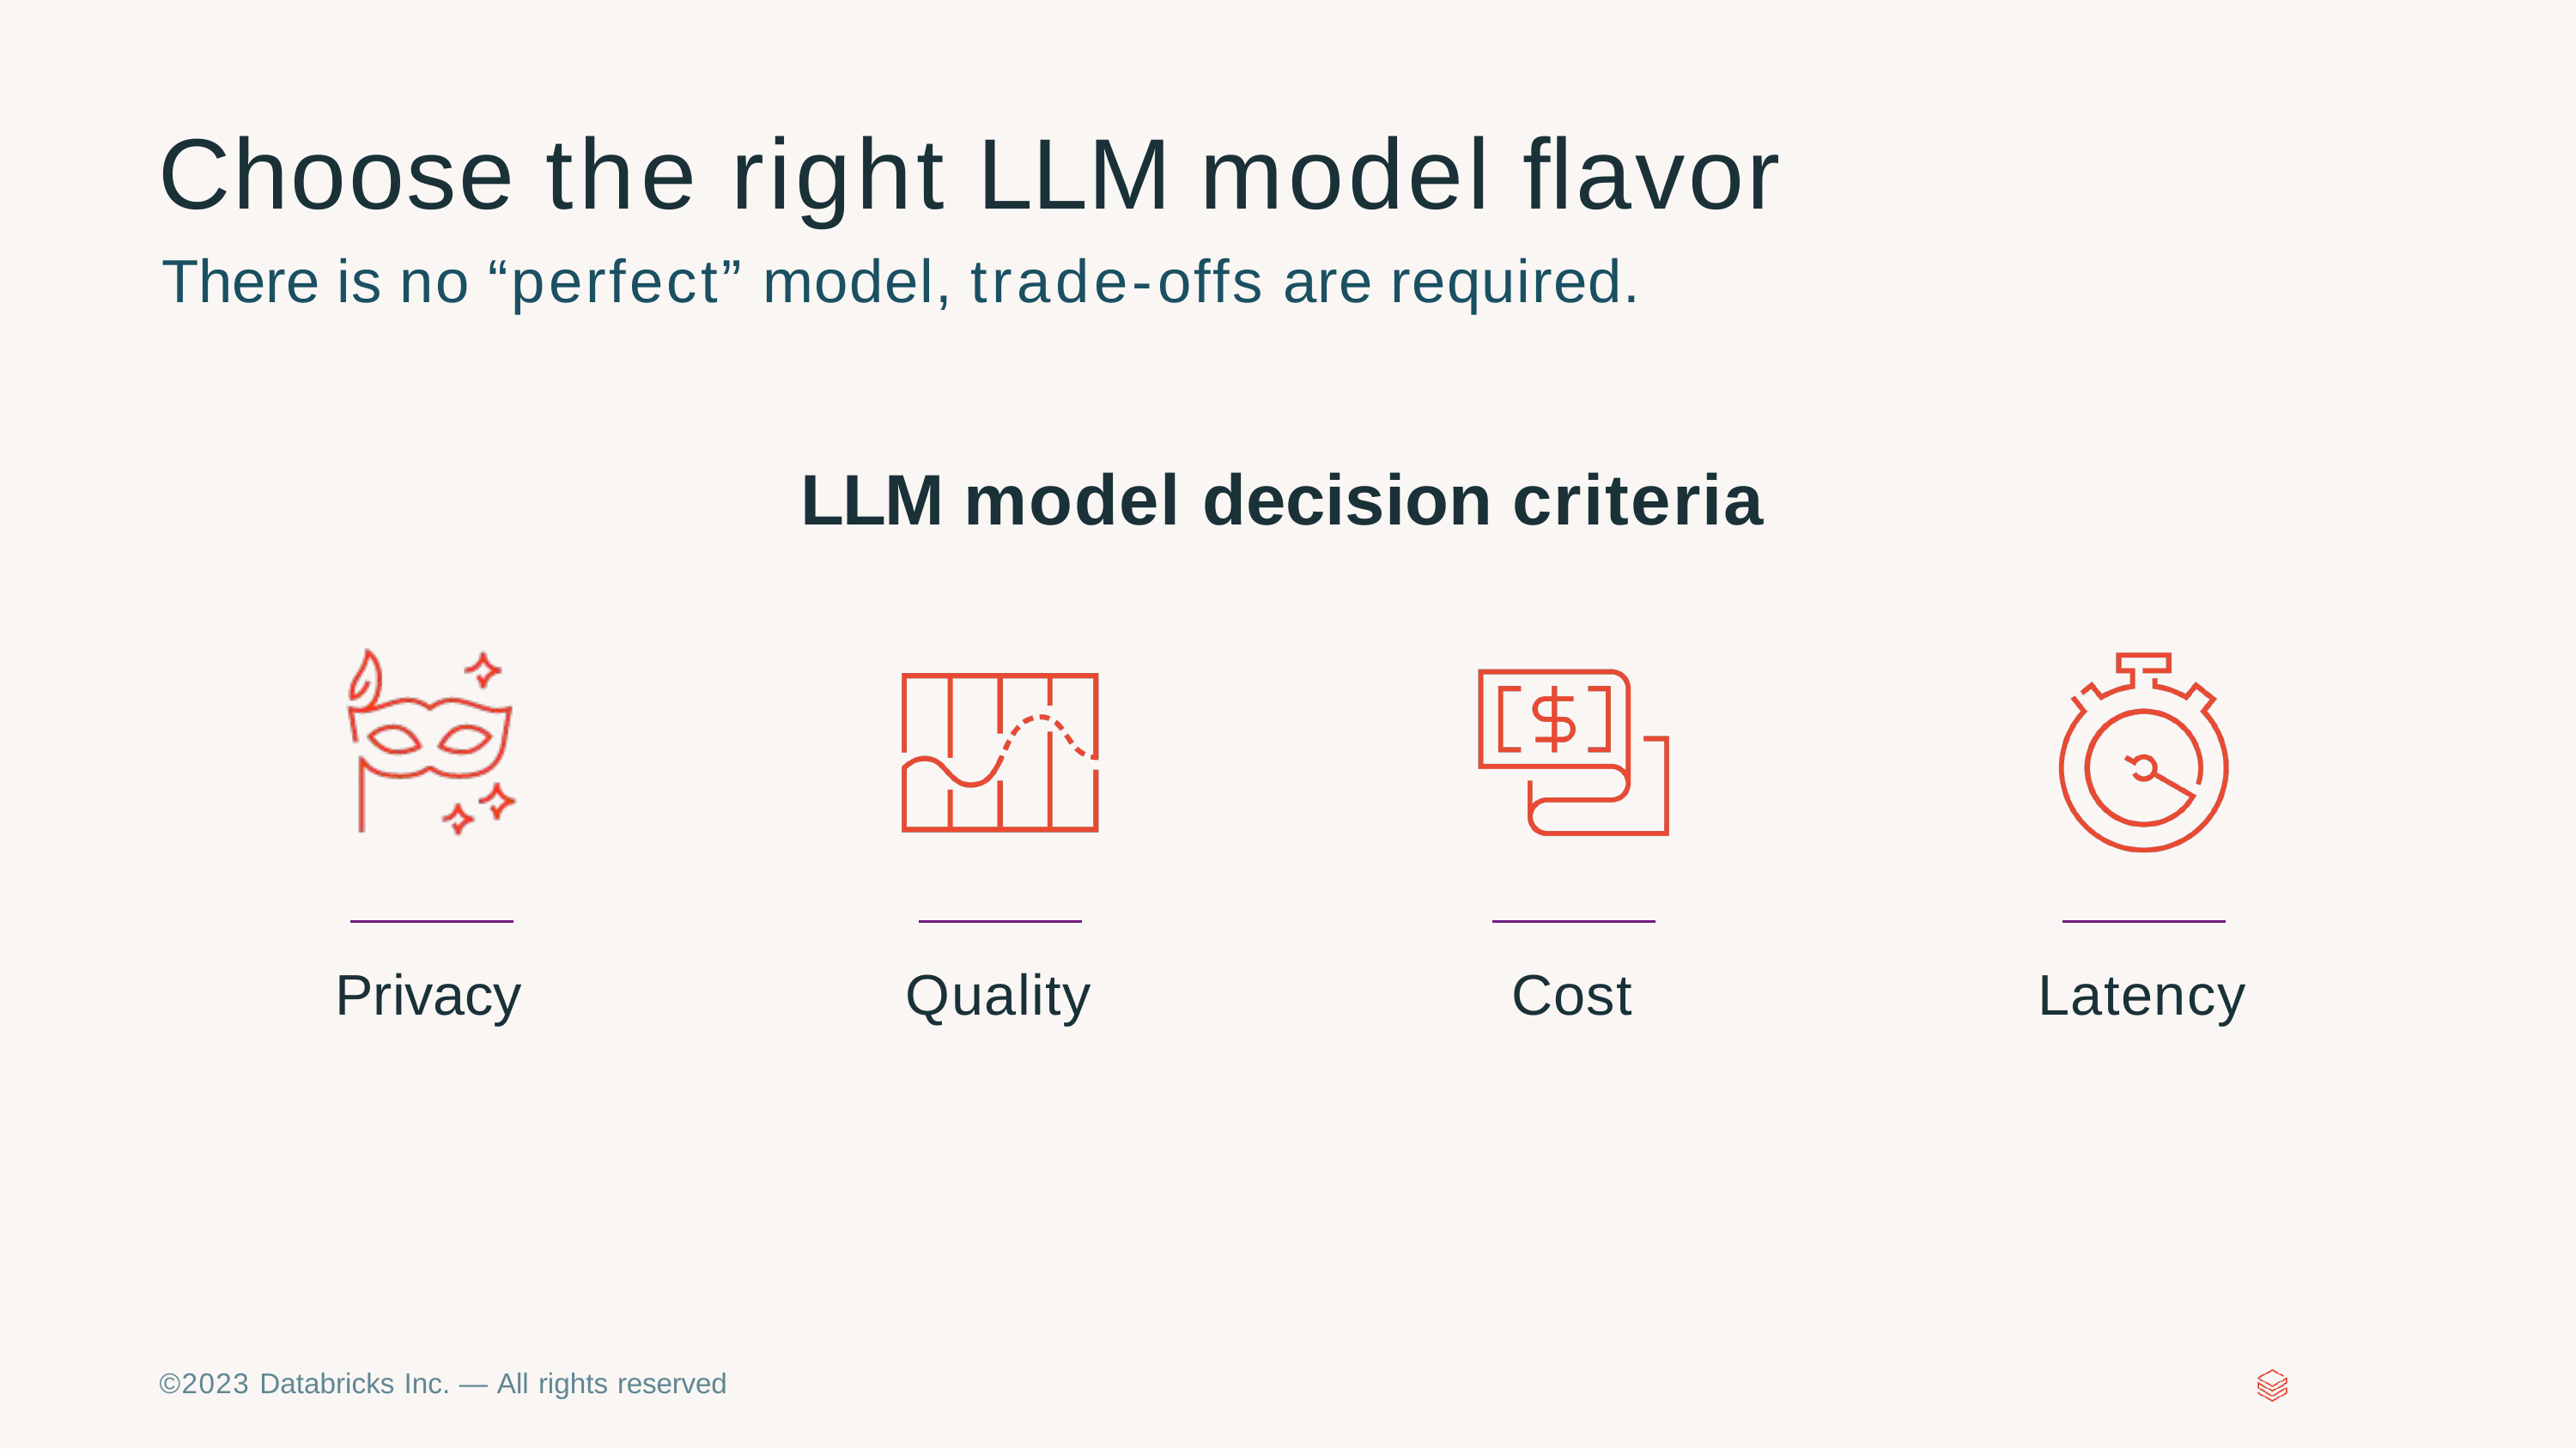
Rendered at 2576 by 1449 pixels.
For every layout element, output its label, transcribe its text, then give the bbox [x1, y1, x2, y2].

text_box Cost [1509, 955, 1638, 1027]
picture [2253, 1367, 2290, 1404]
text_box LLM model decision criteria [799, 451, 1771, 539]
text_box Quality [903, 955, 1097, 1027]
picture [1448, 627, 1699, 878]
picture [316, 627, 548, 858]
title Choose the right LLM model ﬂavor There is no “perfect” model, trade-offs are required. [156, 86, 2420, 351]
text_box Privacy [333, 955, 531, 1027]
text_box ©2023 Databricks Inc. — All rights reserved [157, 1363, 734, 1400]
picture [2018, 627, 2270, 878]
picture [874, 627, 1126, 878]
text_box Latency [2036, 955, 2252, 1027]
